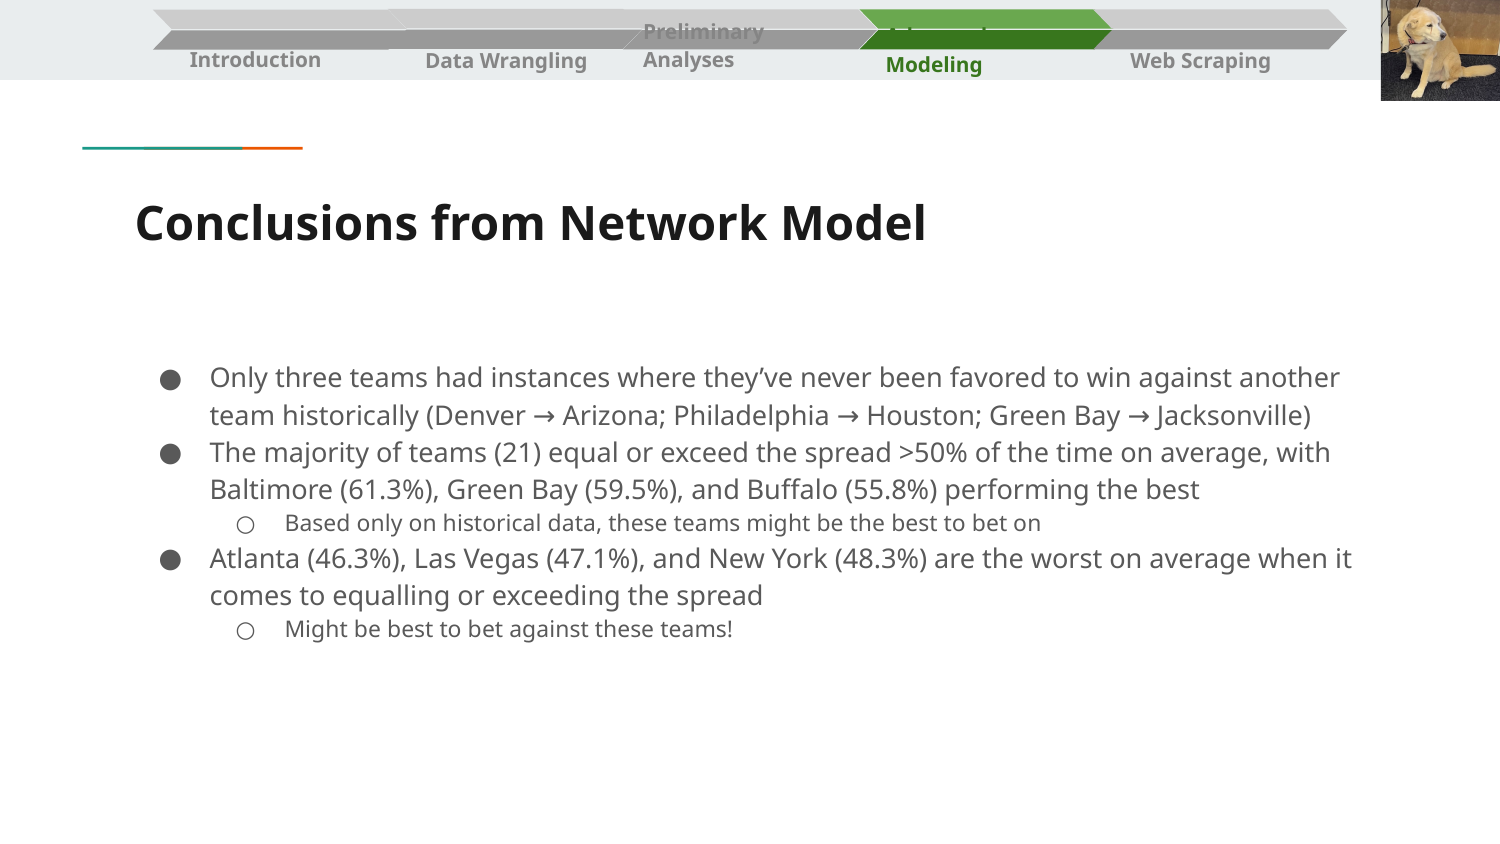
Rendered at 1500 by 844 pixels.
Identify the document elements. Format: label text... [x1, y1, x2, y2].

picture [1380, 0, 1500, 101]
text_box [152, 9, 408, 88]
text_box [1092, 9, 1348, 88]
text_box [859, 9, 1090, 92]
title Conclusions from Network Model [119, 177, 1381, 266]
list Only three teams had instances where they’ve never been favored to win against another team historically (Denver → Arizona; Philadelphia → Houston; Green Bay → Jacksonville) The majority of teams (21) equal or exceed the spread >50% of the time on average, with Baltimore (61.3%), Green Bay (59.5%), and Buffalo (55.8%) performing the best Based only on historical data, these teams might be the best to bet on Atlanta (46.3%), Las Vegas (47.1%), and New York (48.3%) are the worst on average when it comes to equalling or exceeding the spread Might be best to bet against these teams! [119, 341, 1381, 756]
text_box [644, 9, 857, 88]
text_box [406, 8, 642, 88]
